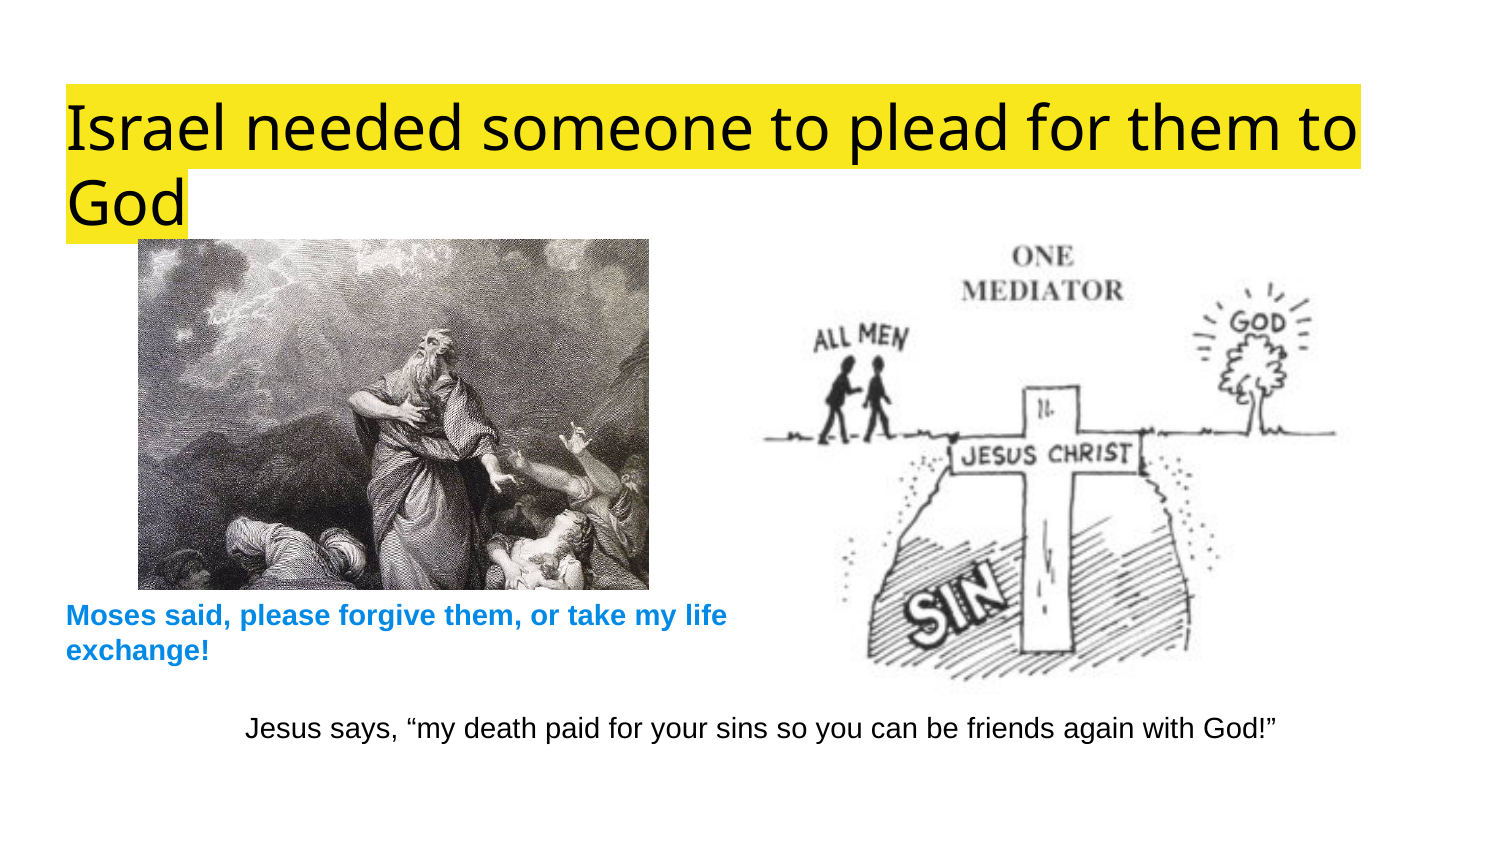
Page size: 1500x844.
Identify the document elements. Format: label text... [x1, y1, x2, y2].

text_box Moses said, please forgive them, or take my life in exchange! [51, 589, 729, 674]
picture [138, 238, 649, 590]
picture [735, 228, 1360, 703]
text_box Jesus says, “my death paid for your sins so you can be friends again with God!” [230, 702, 1341, 753]
title Israel needed someone to plead for them to God [51, 72, 1449, 167]
